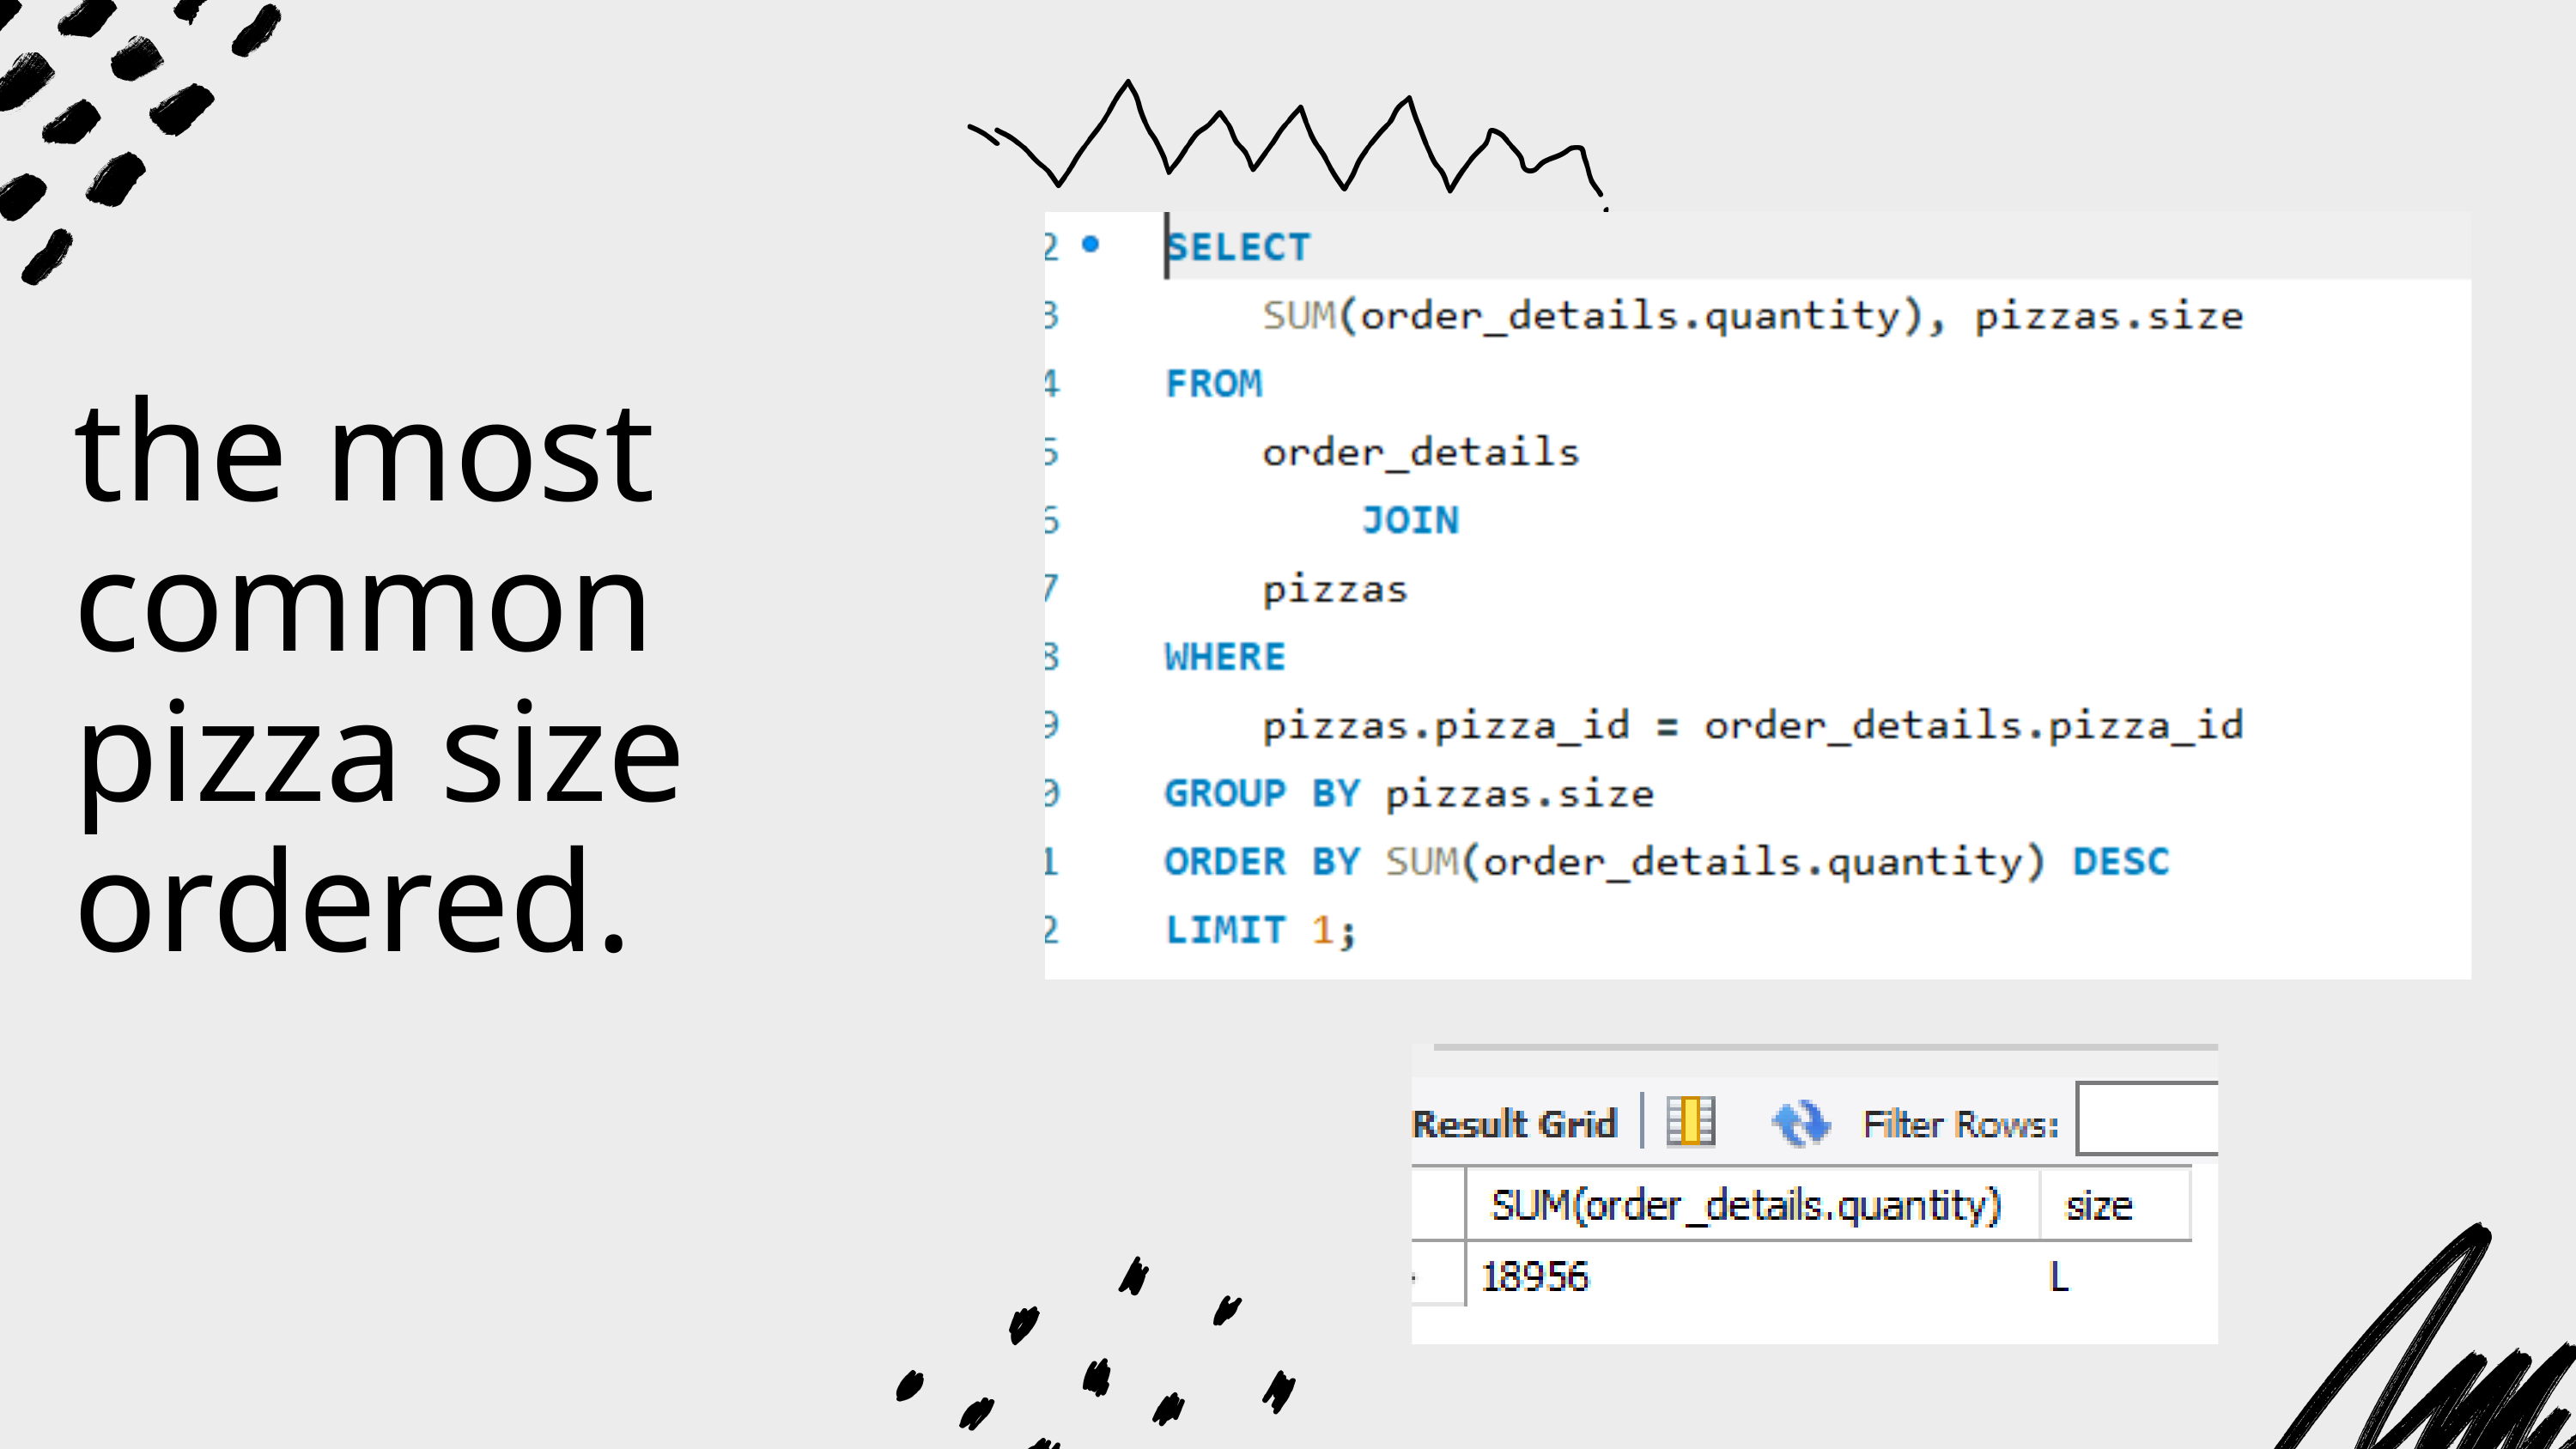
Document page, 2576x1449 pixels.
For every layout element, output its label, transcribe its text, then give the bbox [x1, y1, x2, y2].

text_box the most common pizza size ordered. [73, 379, 997, 1131]
text_box [967, 78, 1609, 213]
text_box [879, 1254, 1332, 1449]
text_box [1045, 212, 2472, 979]
text_box [2218, 1222, 2576, 1449]
text_box [0, 0, 368, 367]
text_box [1412, 1044, 2219, 1344]
